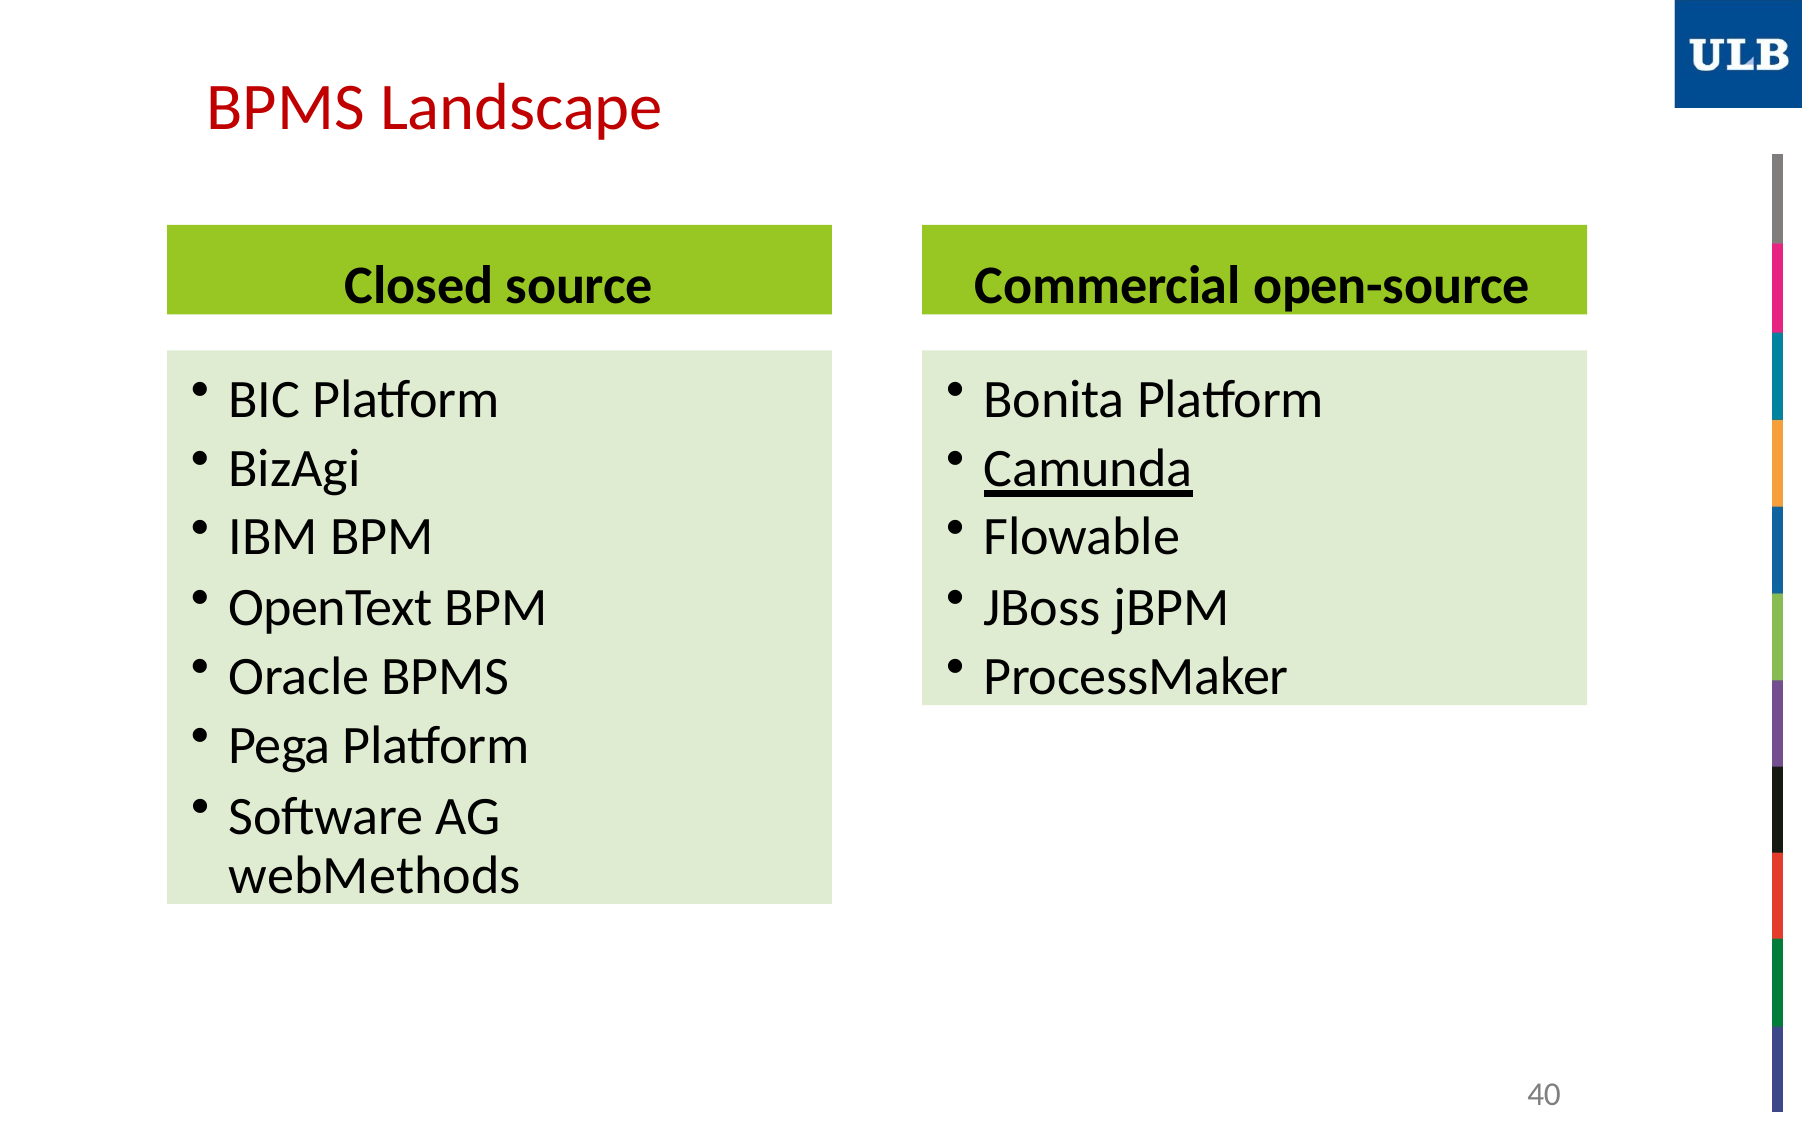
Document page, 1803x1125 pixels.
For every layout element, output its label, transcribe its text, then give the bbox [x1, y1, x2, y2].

picture [1772, 154, 1783, 333]
text_box Bonita Platform Camunda Flowable JBoss jBPM ProcessMaker [922, 350, 1588, 706]
text_box Commercial open-source [922, 224, 1588, 315]
text_box BIC Platform BizAgi IBM BPM OpenText BPM Oracle BPMS Pega Platform Software AG webMethods [167, 350, 832, 904]
picture [1772, 420, 1783, 1112]
title BPMS Landscape [204, 61, 667, 224]
text_box 40 [1521, 1072, 1577, 1113]
picture [1674, 0, 1802, 108]
text_box Closed source [167, 224, 832, 315]
